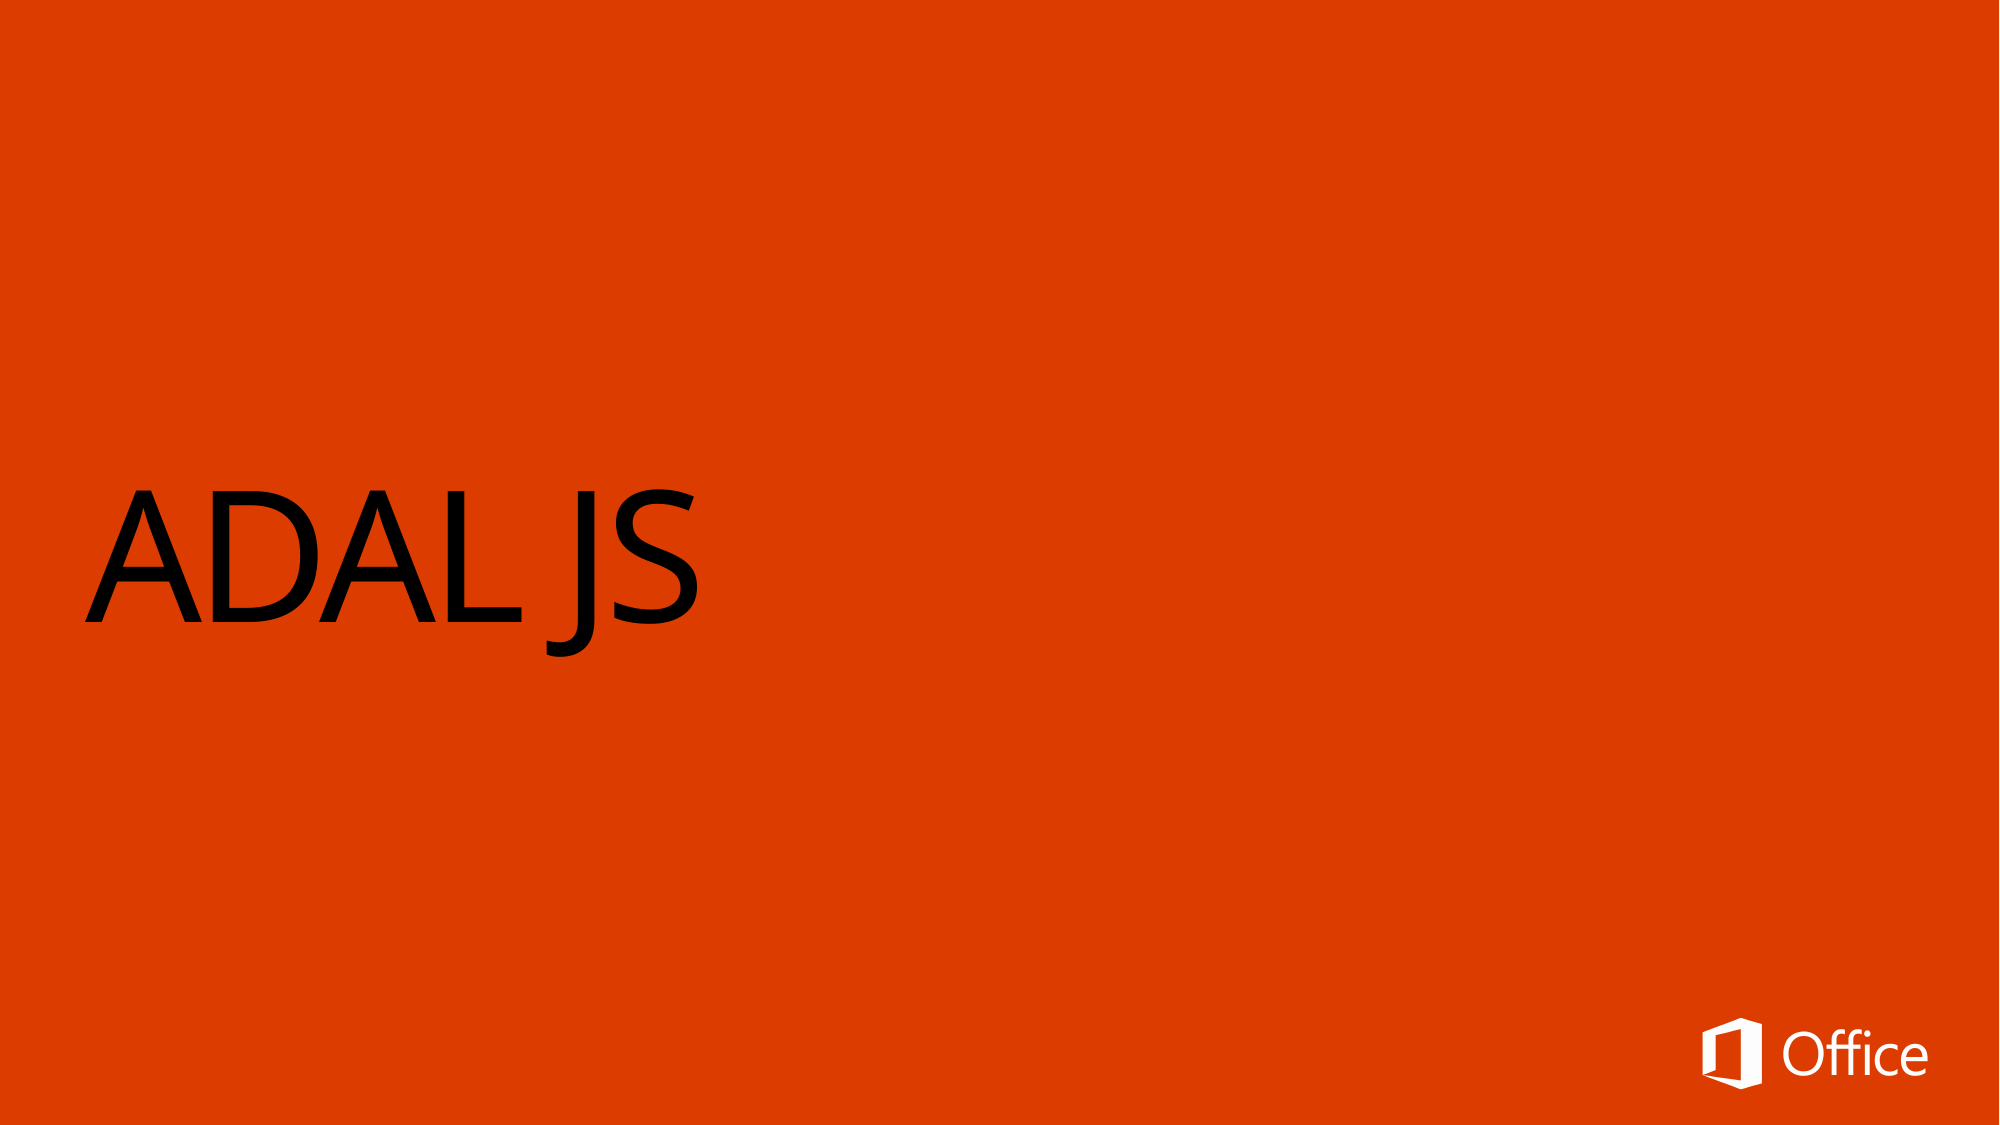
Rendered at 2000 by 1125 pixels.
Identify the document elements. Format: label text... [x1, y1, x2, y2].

title ADAL JS [85, 462, 1914, 663]
picture [1672, 986, 1958, 1121]
